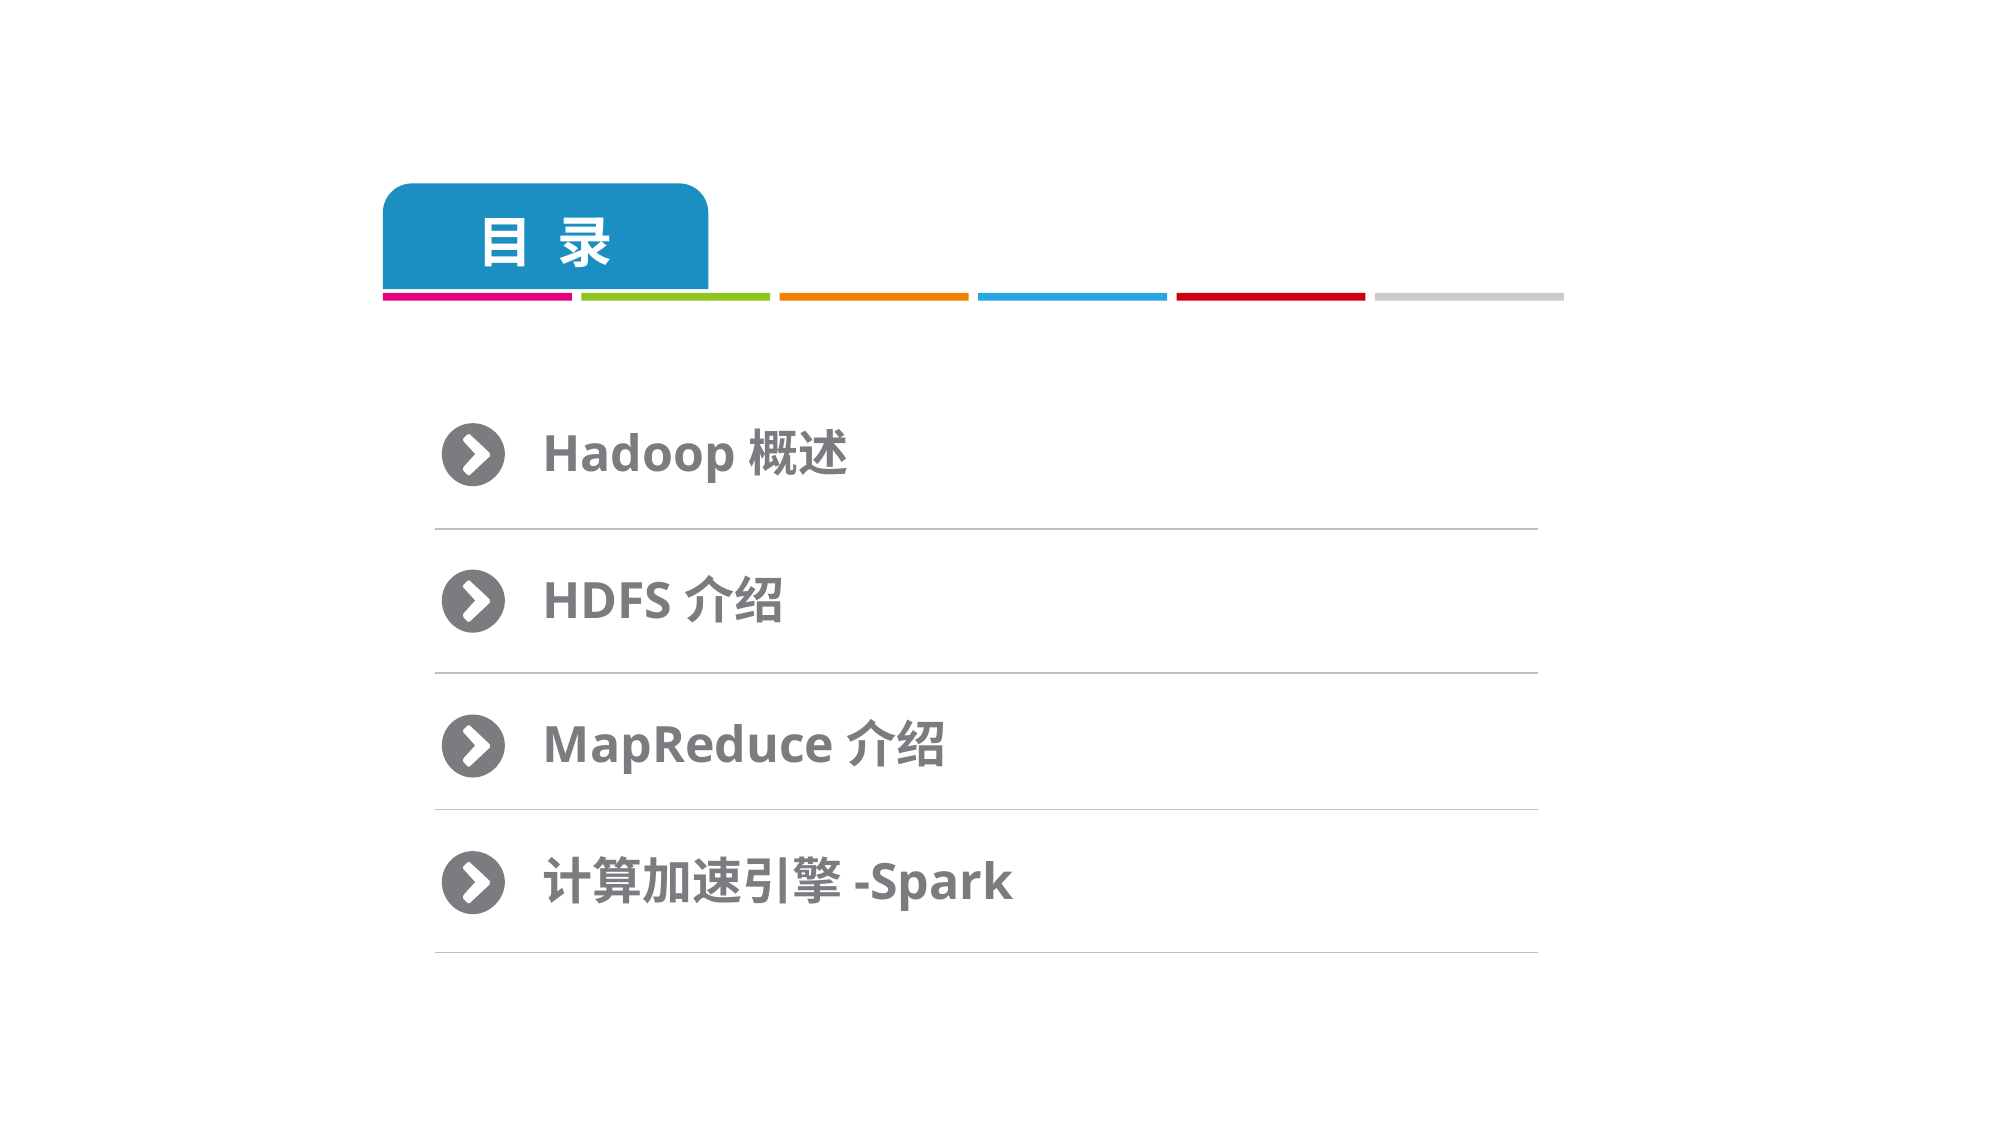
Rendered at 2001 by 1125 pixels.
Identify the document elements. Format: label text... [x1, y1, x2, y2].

text_box [580, 292, 771, 302]
text_box [441, 569, 505, 633]
text_box [441, 851, 505, 915]
text_box 计算加速引擎-Spark [527, 842, 1400, 917]
text_box 目 录 [381, 182, 710, 291]
text_box [441, 423, 505, 487]
text_box [977, 292, 1168, 302]
text_box [779, 292, 970, 302]
text_box [382, 292, 573, 302]
text_box HDFS介绍 [527, 560, 1400, 636]
text_box [1176, 292, 1367, 302]
text_box [441, 714, 505, 778]
text_box [1374, 292, 1565, 302]
text_box Hadoop概述 [527, 414, 1400, 489]
text_box MapReduce介绍 [528, 705, 1401, 781]
